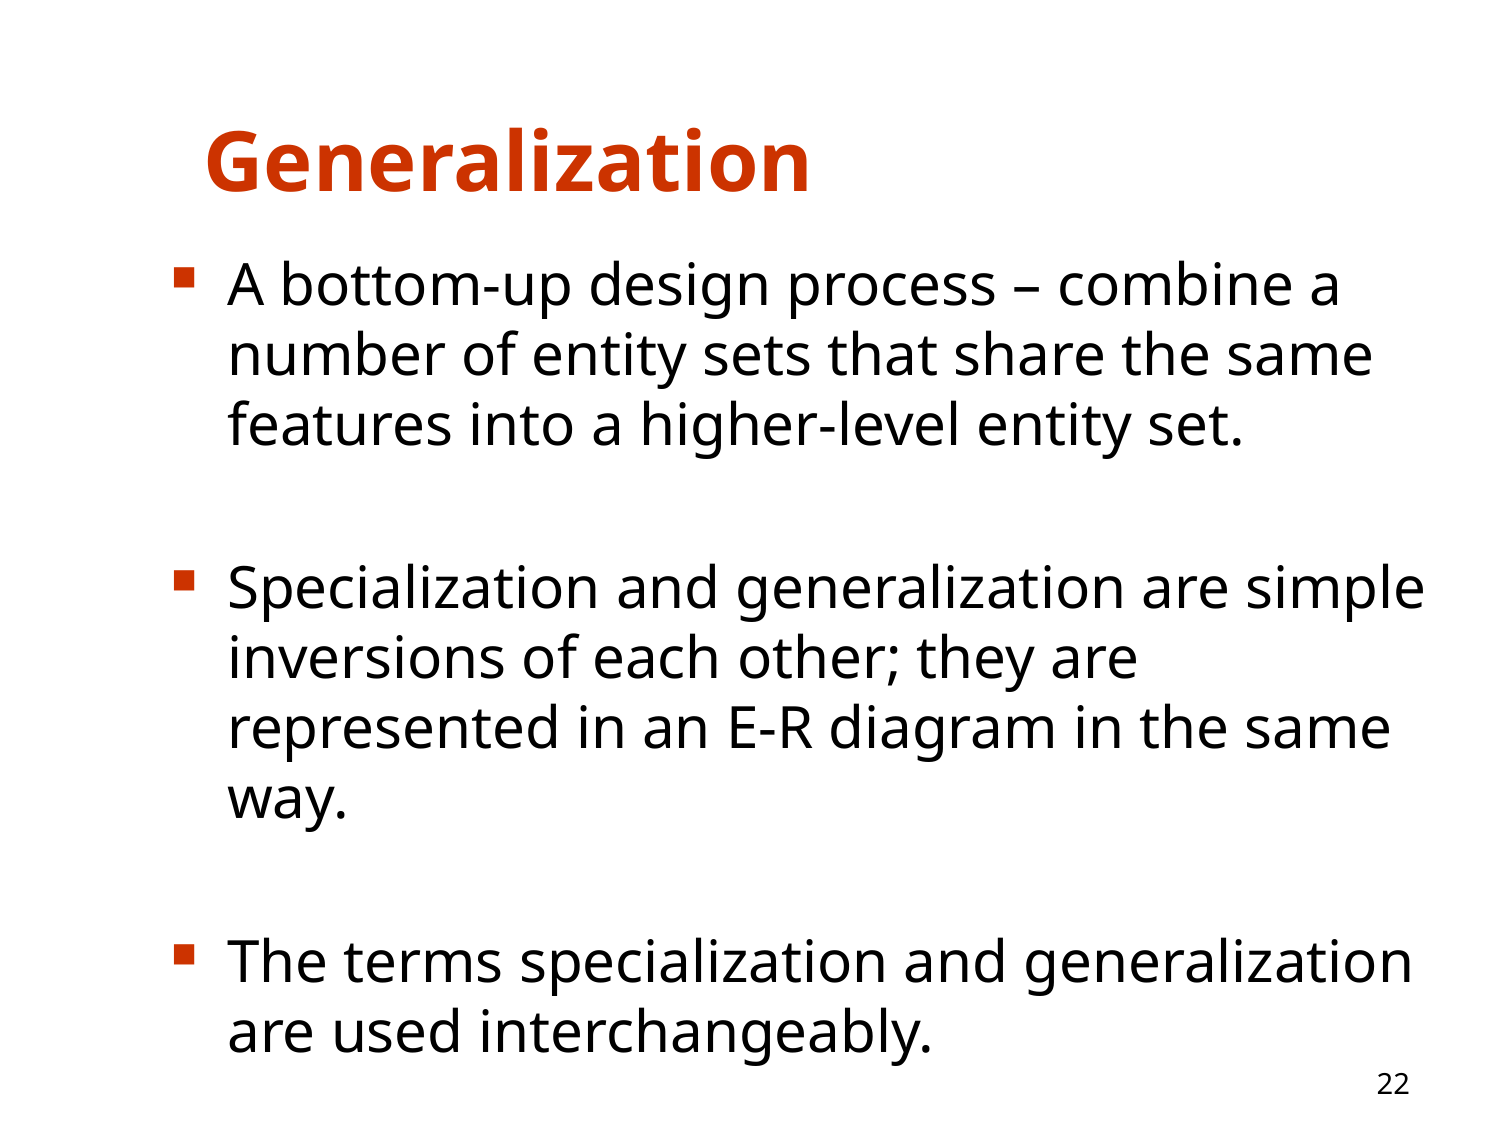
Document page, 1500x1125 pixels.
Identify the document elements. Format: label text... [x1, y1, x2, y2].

list A bottom-up design process – combine a number of entity sets that share the same features into a higher-level entity set. Specialization and generalization are simple inversions of each other; they are represented in an E-R diagram in the same way. The terms specialization and generalization are used interchangeably. [155, 239, 1465, 1062]
text_box 22 [1112, 1037, 1425, 1113]
title Generalization [188, 34, 1468, 216]
